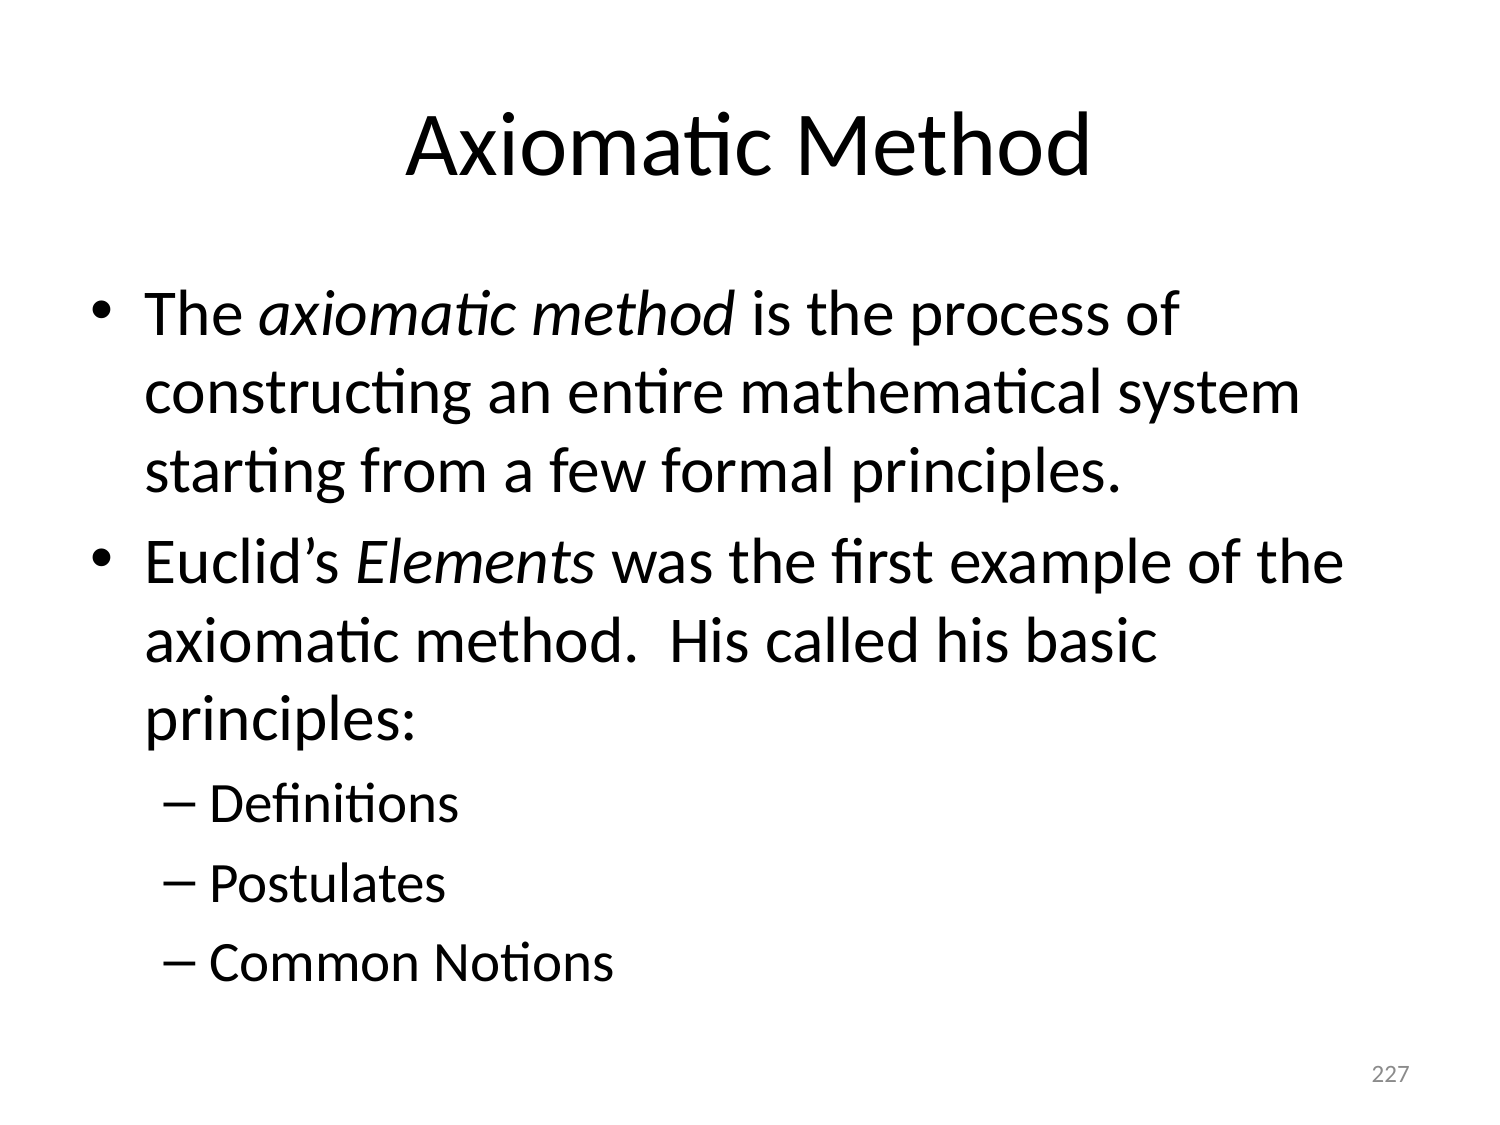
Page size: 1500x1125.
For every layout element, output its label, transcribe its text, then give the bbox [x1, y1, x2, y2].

list The axiomatic method is the process of constructing an entire mathematical system starting from a few formal principles. Euclid’s Elements was the first example of the axiomatic method. His called his basic principles: Definitions Postulates Common Notions [75, 262, 1425, 1005]
slide_number 227 [1074, 1042, 1425, 1103]
title Axiomatic Method [75, 45, 1425, 233]
